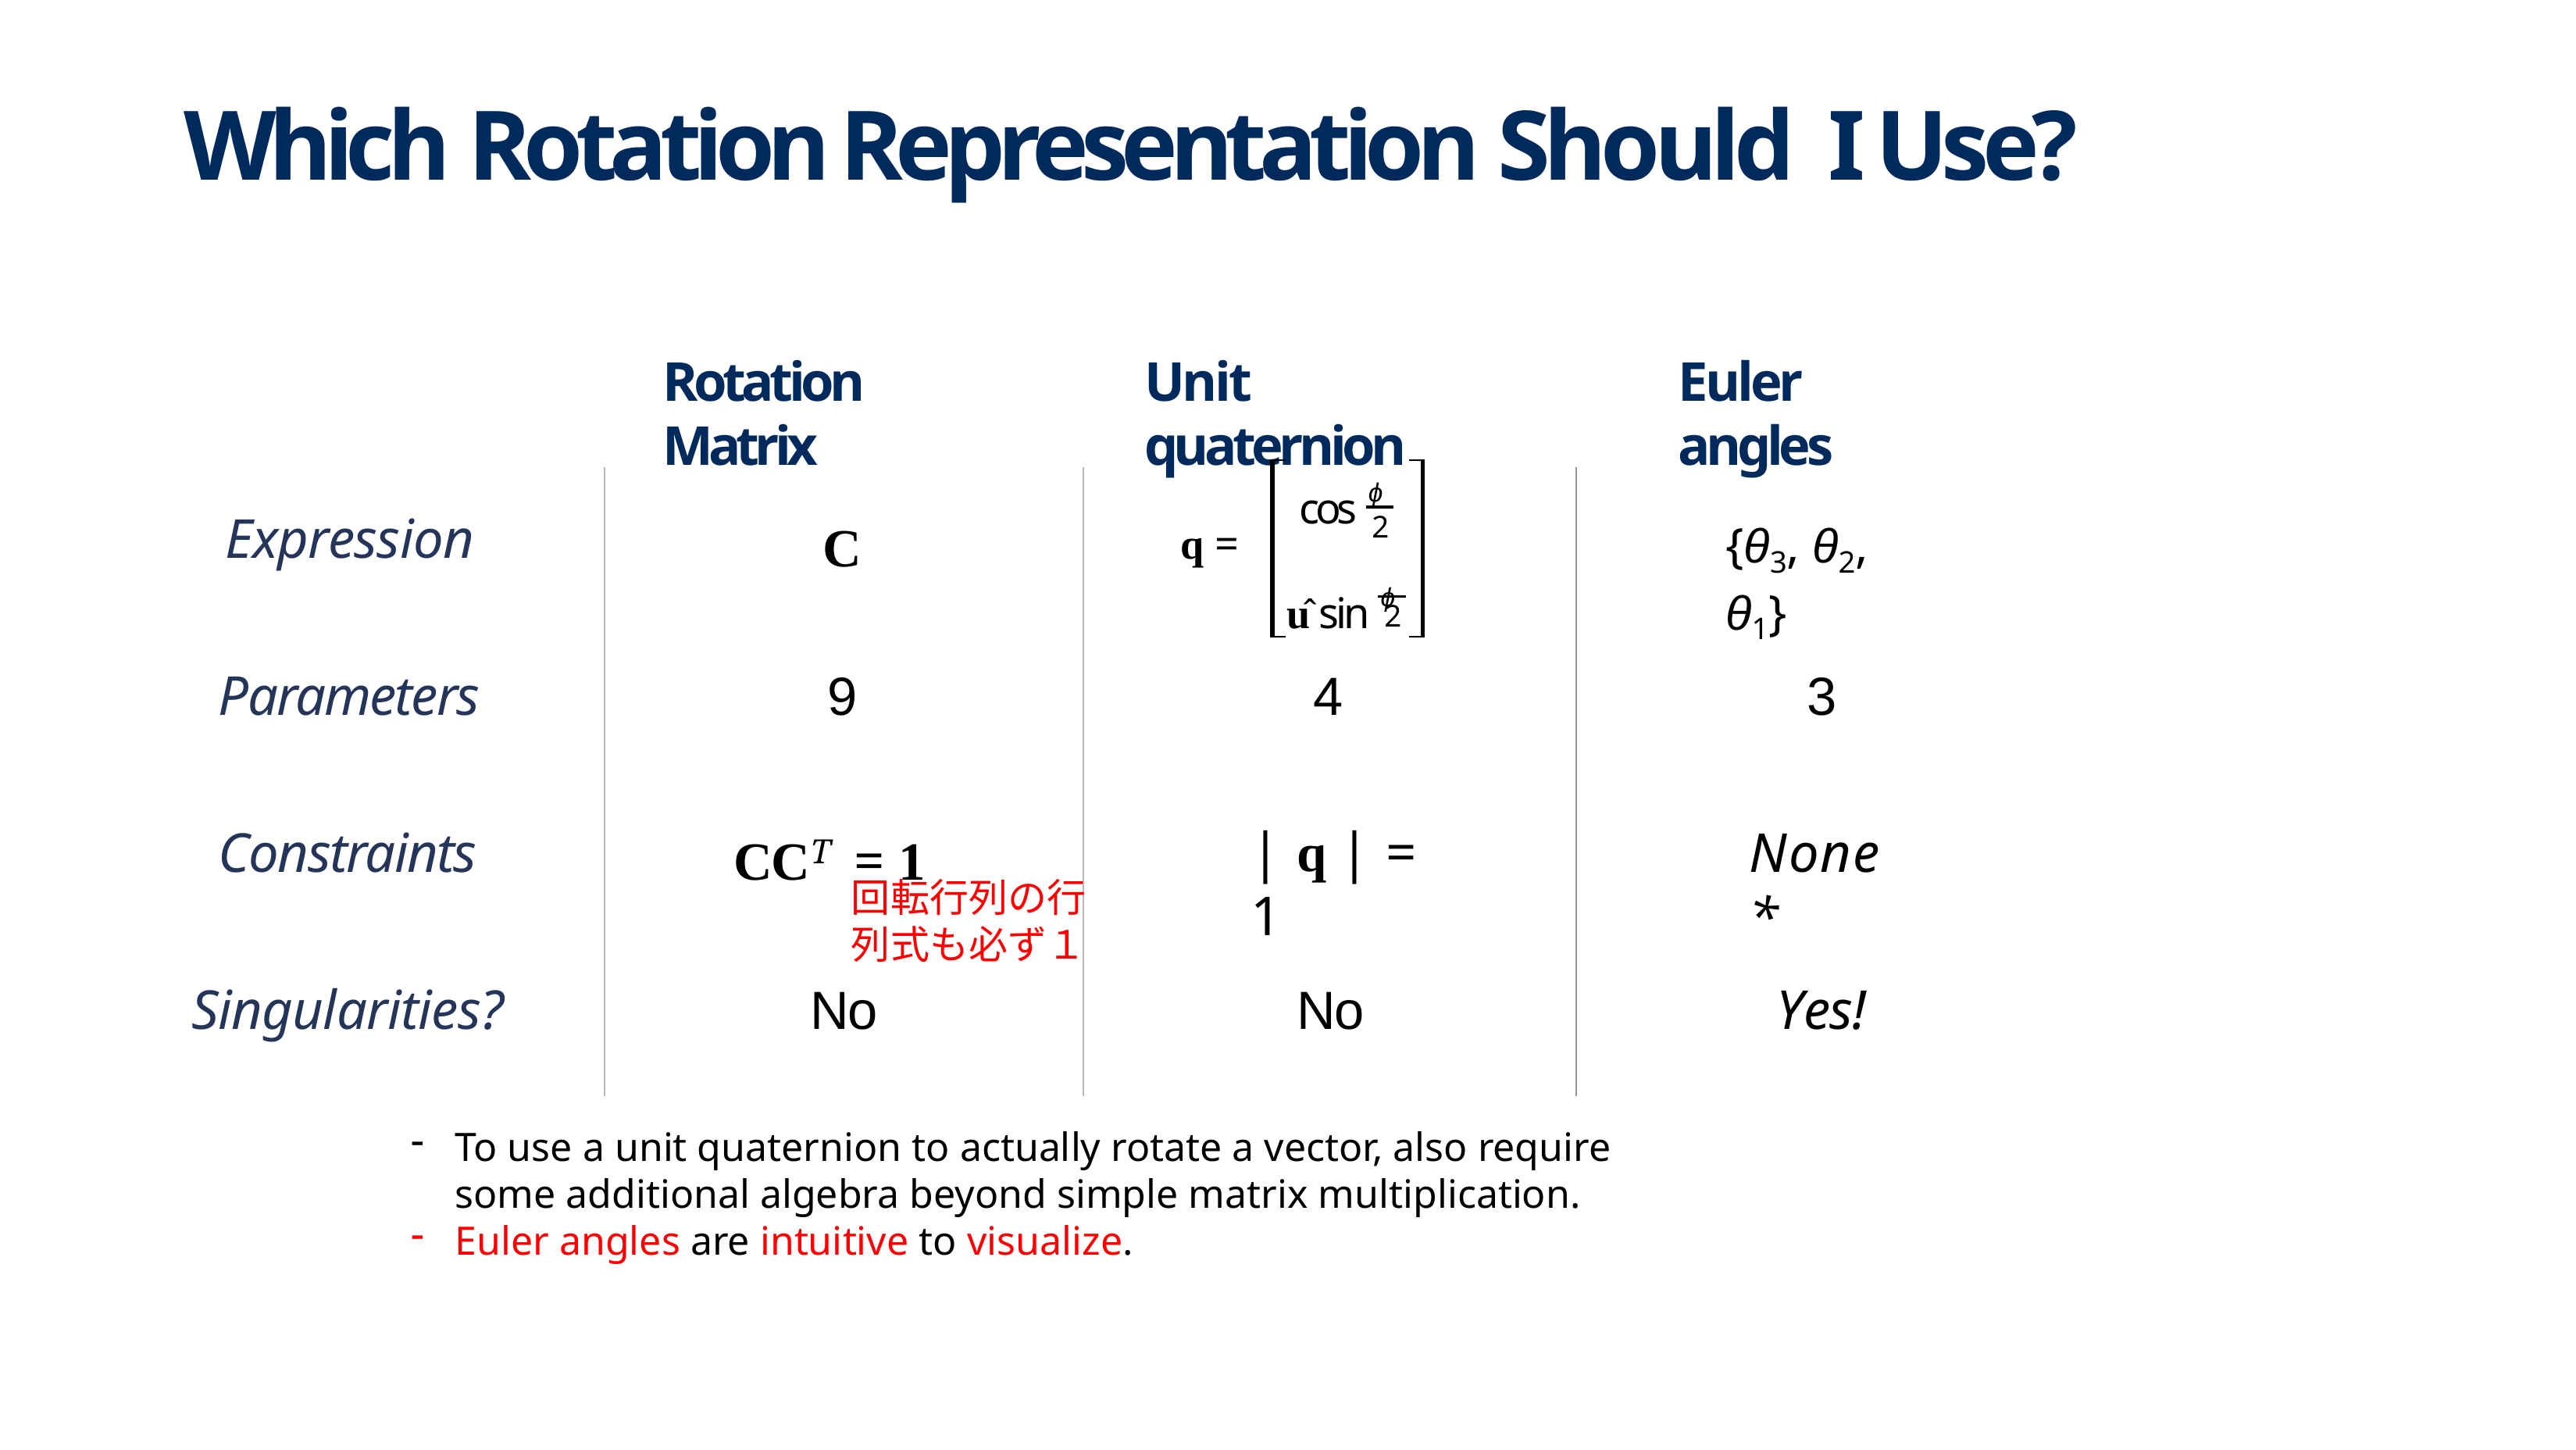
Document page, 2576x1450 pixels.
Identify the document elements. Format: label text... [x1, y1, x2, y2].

text_box To use a unit quaternion to actually rotate a vector, also require some additional algebra beyond simple matrix multiplication. Euler angles are intuitive to visualize. [399, 1116, 1688, 1269]
text_box Singularities? [190, 973, 510, 1040]
text_box 回転行列の行列式も必ず１ [840, 867, 1101, 973]
text_box C [821, 511, 863, 577]
text_box 2 [1370, 505, 1390, 544]
text_box | q | = 1 [1249, 816, 1422, 947]
text_box q = [1179, 514, 1247, 568]
text_box Constraints [216, 816, 483, 884]
text_box No [1295, 973, 1365, 1040]
text_box Unit quaternion [1143, 345, 1518, 477]
text_box 3 [1805, 659, 1842, 727]
text_box {θ3, θ2, θ1} [1721, 509, 1934, 646]
text_box Parameters [216, 659, 483, 727]
text_box 9 [826, 659, 862, 727]
text_box Expression [223, 502, 478, 570]
title Which Rotation Representation Should I Use? [182, 81, 2115, 327]
text_box cos ϕ [1294, 473, 1394, 533]
text_box û sin ϕ [1282, 562, 1407, 641]
text_box Euler angles [1676, 345, 1971, 477]
text_box 2 [1383, 595, 1401, 634]
text_box Yes! [1775, 973, 1874, 1040]
text_box CCT = 1 [729, 820, 933, 891]
text_box Rotation Matrix [661, 345, 1027, 477]
text_box 4 [1311, 659, 1348, 727]
text_box No [808, 973, 878, 1040]
text_box None* [1747, 816, 1900, 948]
